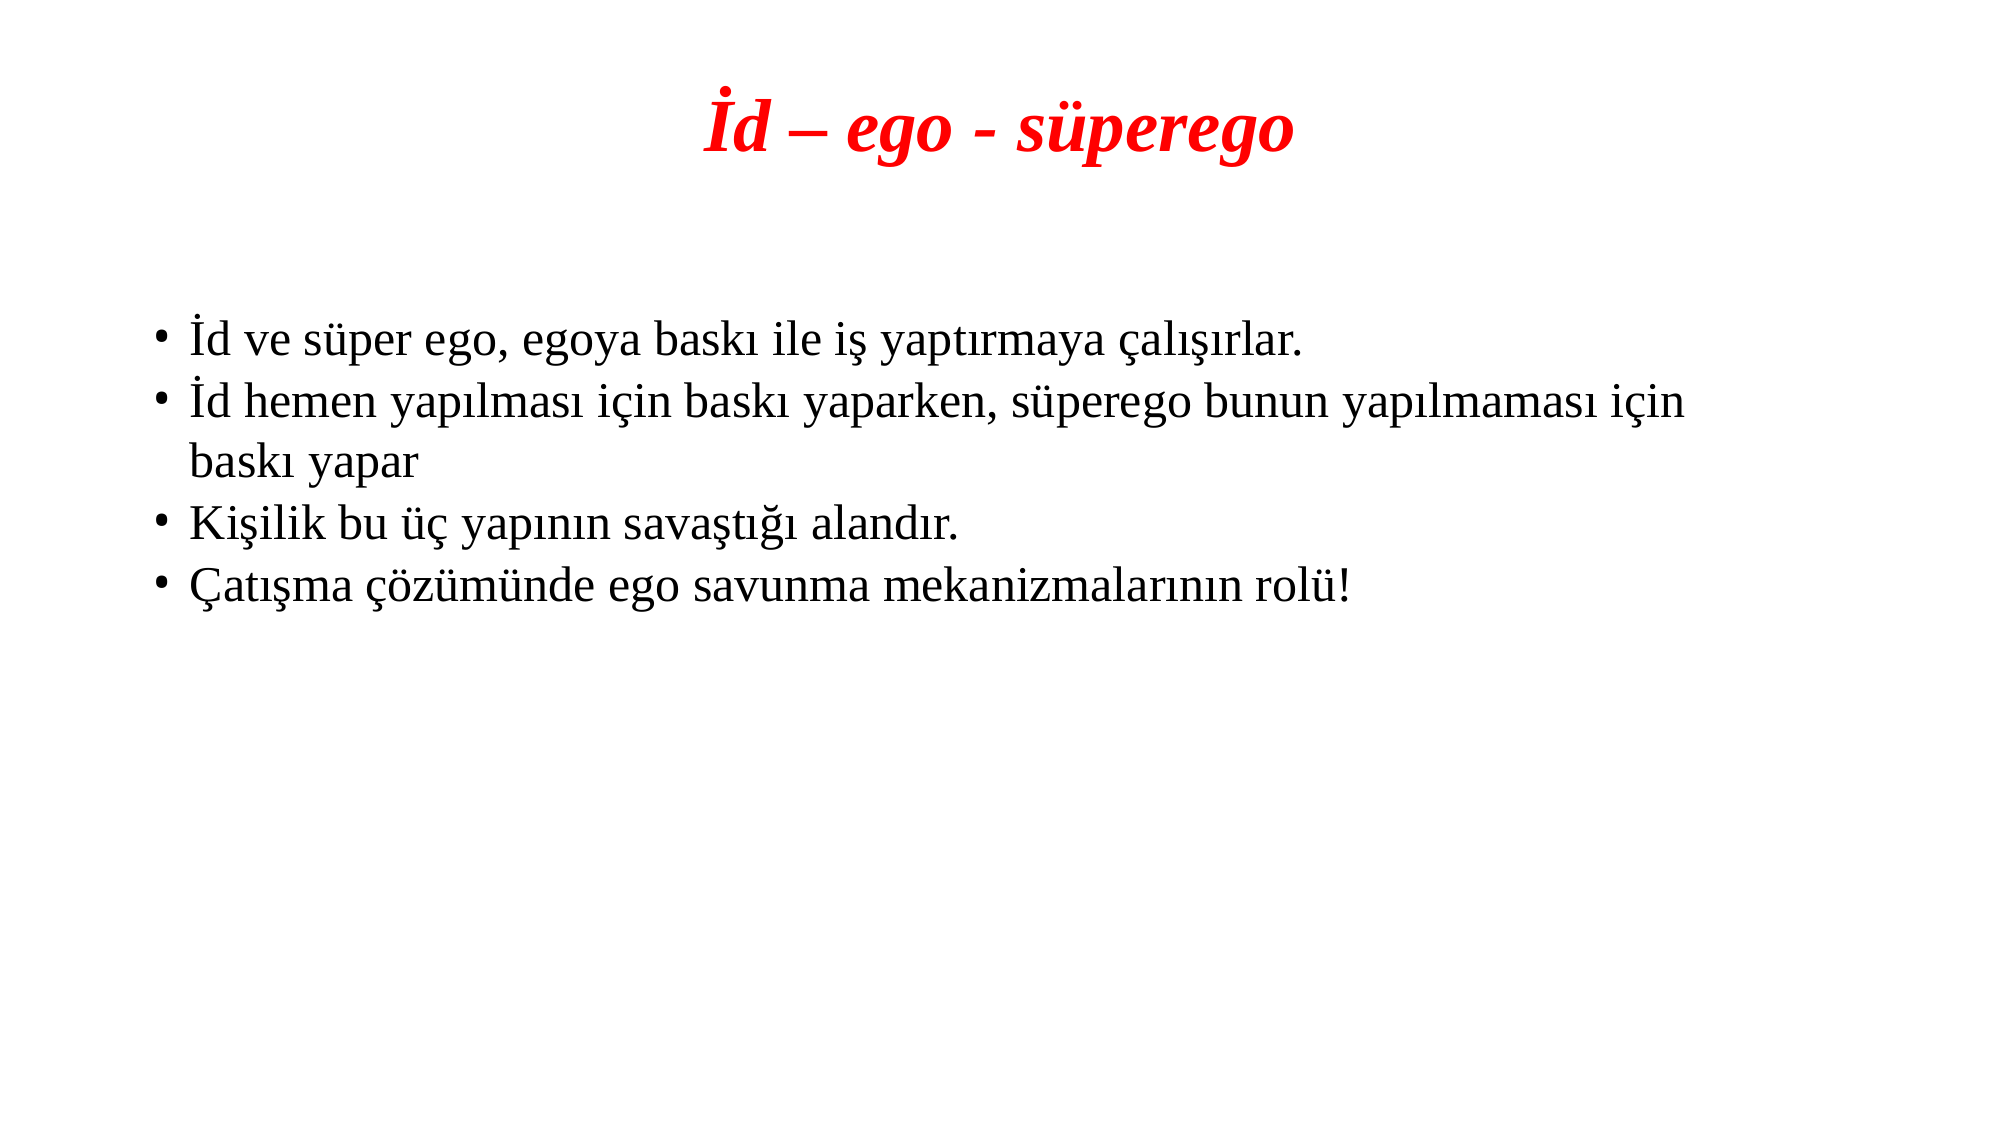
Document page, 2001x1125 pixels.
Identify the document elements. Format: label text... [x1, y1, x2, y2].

title İd – ego - süperego [305, 74, 1695, 264]
text_box İd ve süper ego, egoya baskı ile iş yaptırmaya çalışırlar. İd hemen yapılması için baskı yaparken, süperego bunun yapılmaması için baskı yapar Kişilik bu üç yapının savaştığı alandır. Çatışma çözümünde ego savunma mekanizmalarının rolü! [150, 303, 1800, 674]
